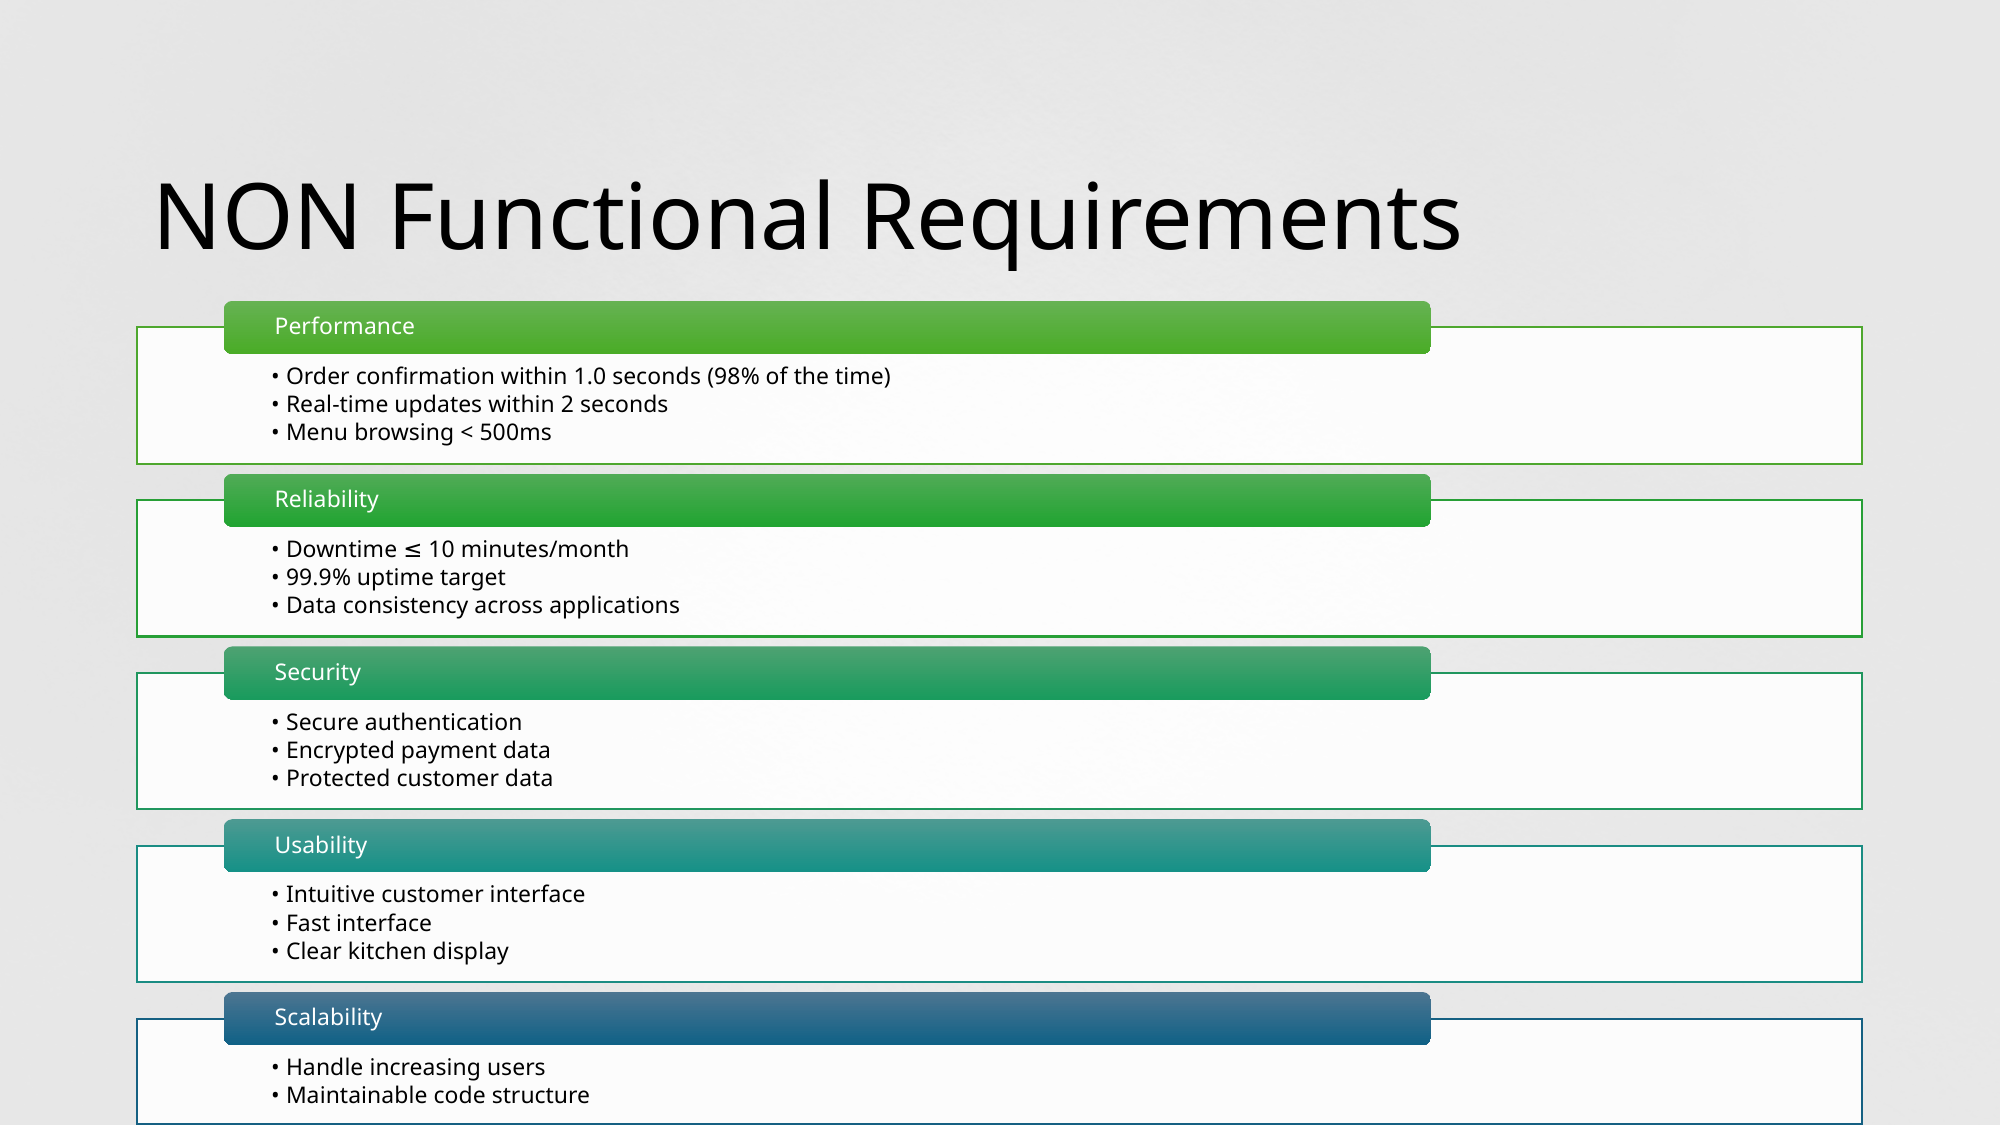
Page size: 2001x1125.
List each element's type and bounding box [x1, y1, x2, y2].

picture [0, 0, 2000, 1125]
list [136, 298, 1863, 1125]
